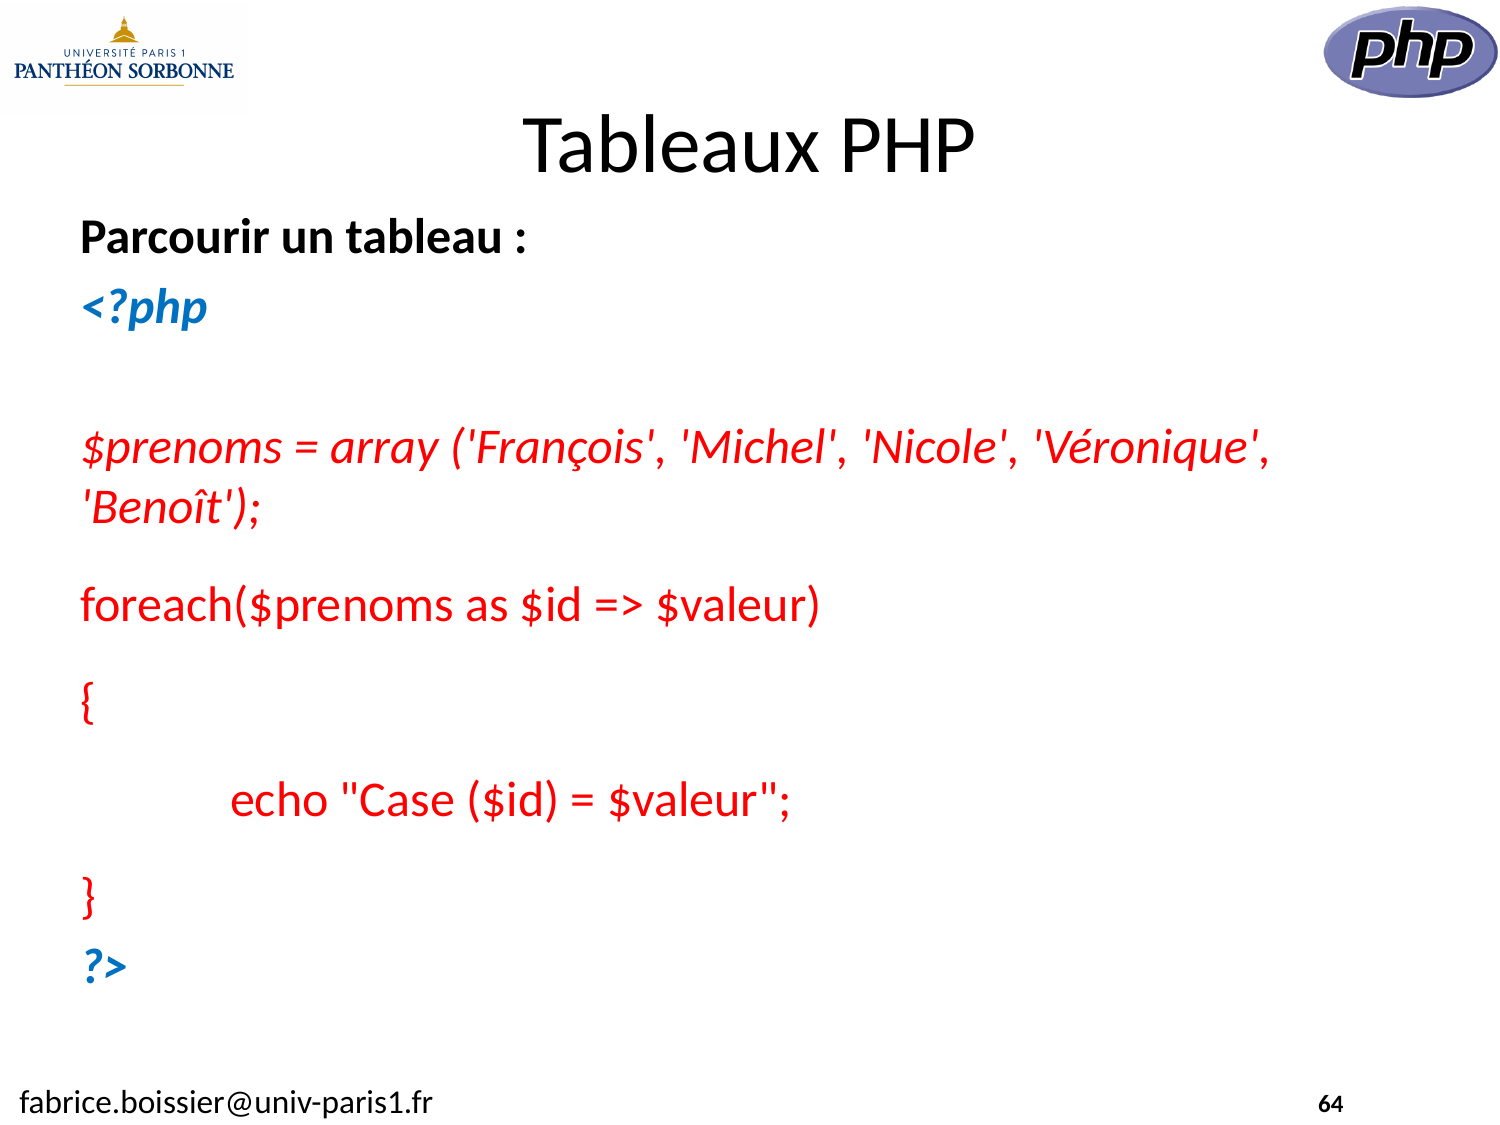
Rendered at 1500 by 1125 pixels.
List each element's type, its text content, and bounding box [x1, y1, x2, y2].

title Tableaux PHP [75, 45, 1425, 196]
picture [0, 2, 248, 114]
slide_number 64 [1156, 1072, 1500, 1125]
list Parcourir un tableau : <?php $prenoms = array ('François', 'Michel', 'Nicole', 'Véronique', 'Benoît'); foreach($prenoms as $id => $valeur) { echo "Case ($id) = $valeur"; } ?> [64, 196, 1466, 976]
picture [1321, 0, 1500, 119]
